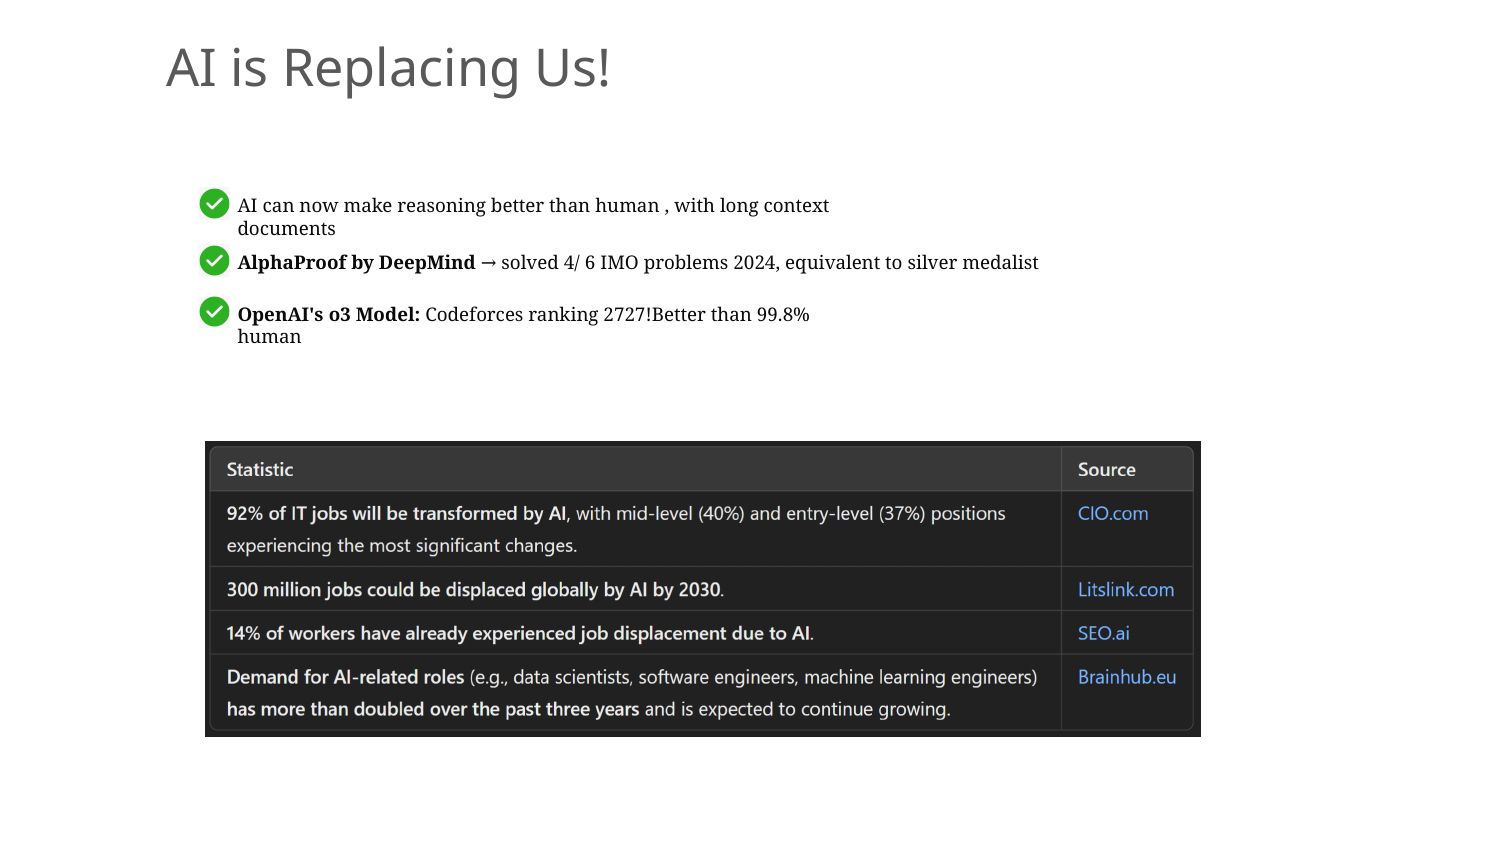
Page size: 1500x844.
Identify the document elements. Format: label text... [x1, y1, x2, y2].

picture [198, 295, 230, 329]
text_box AI can now make reasoning better than human , with long context documents [222, 179, 909, 212]
text_box AI is Replacing Us! [151, 19, 997, 132]
picture [198, 244, 230, 277]
picture [204, 440, 1201, 738]
picture [198, 187, 230, 220]
text_box AlphaProof by DeepMind → solved 4/ 6 IMO problems 2024, equivalent to silver medalist [222, 235, 1103, 268]
text_box OpenAI's o3 Model: Codeforces ranking 2727!Better than 99.8% human [222, 287, 879, 320]
